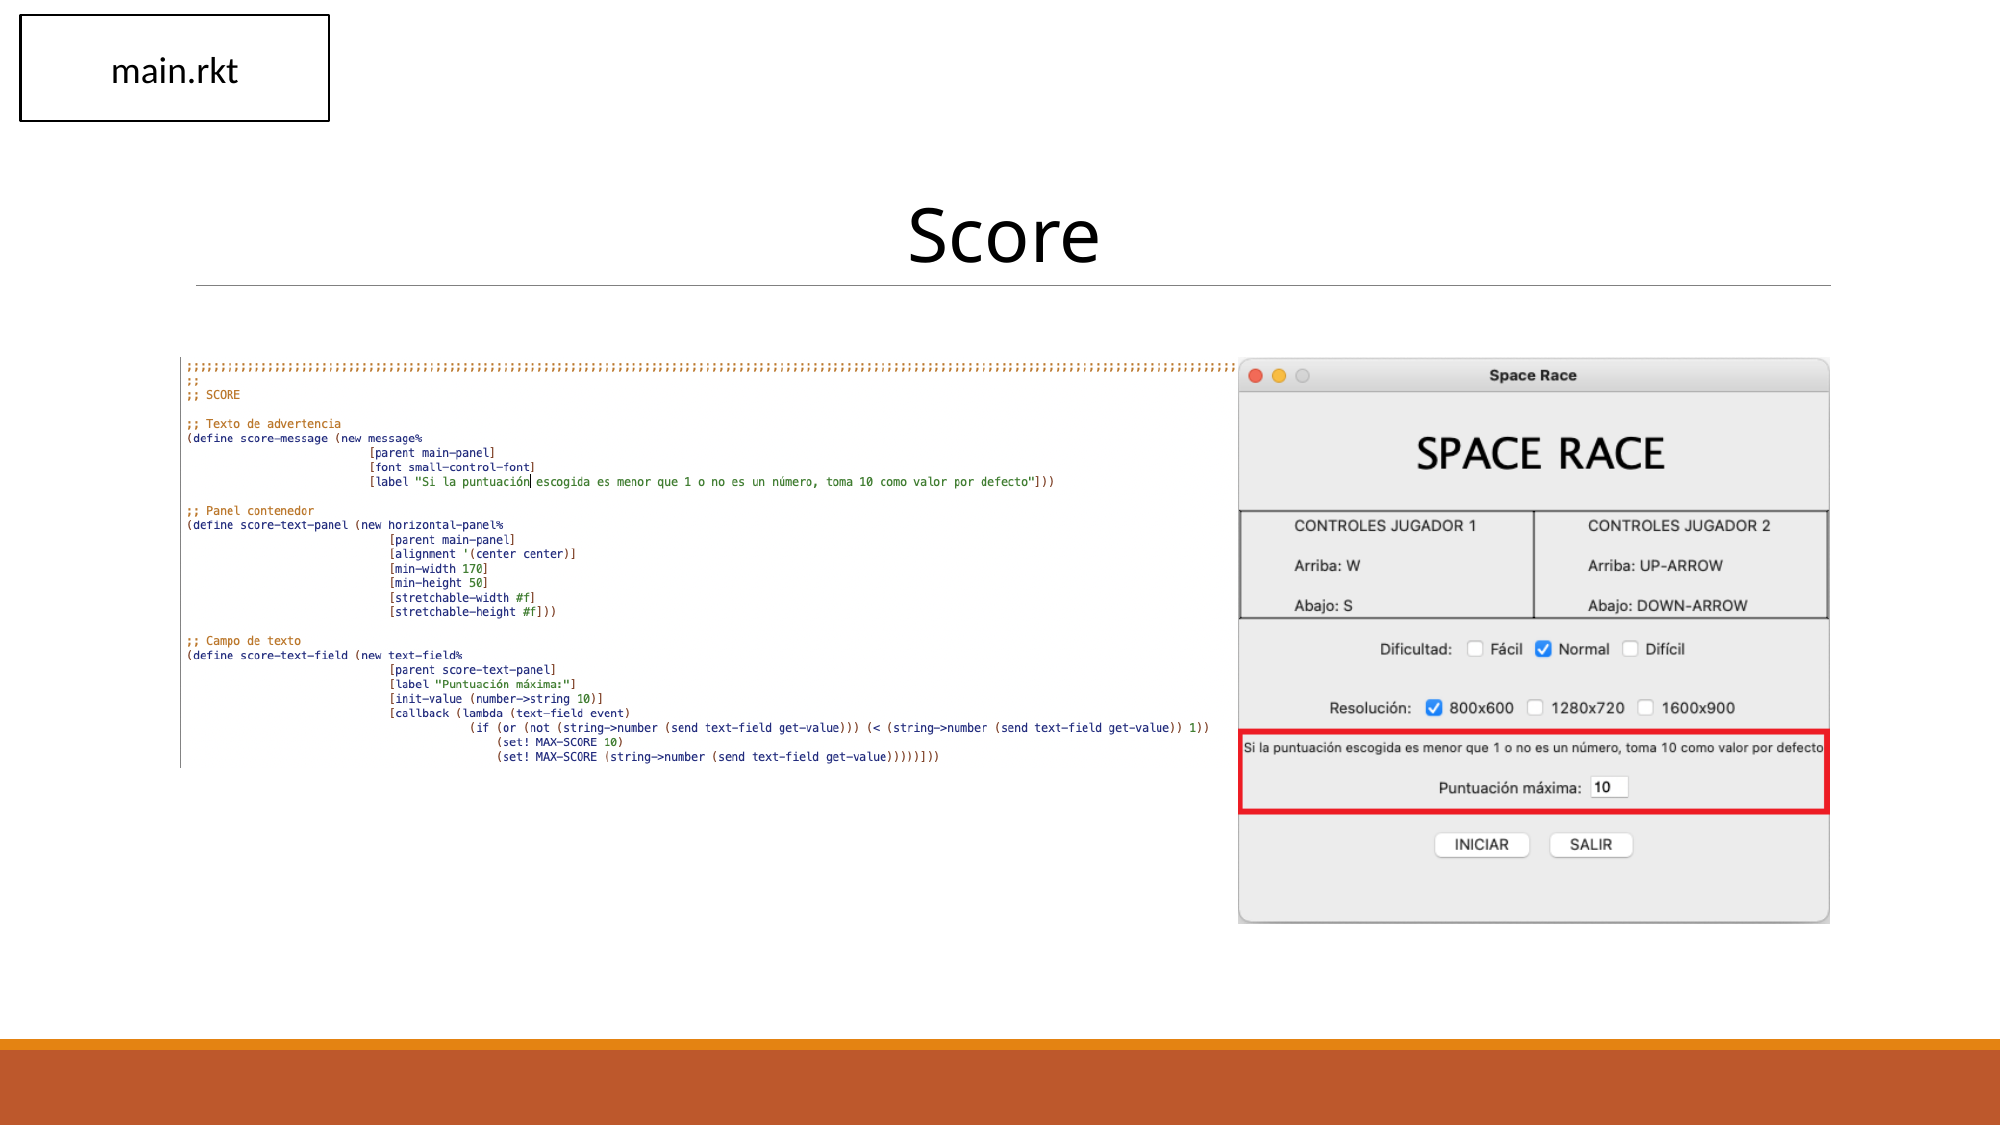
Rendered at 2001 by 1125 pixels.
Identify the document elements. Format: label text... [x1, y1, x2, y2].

picture [179, 357, 1831, 925]
text_box Score [179, 180, 1830, 285]
text_box main.rkt [19, 14, 330, 122]
